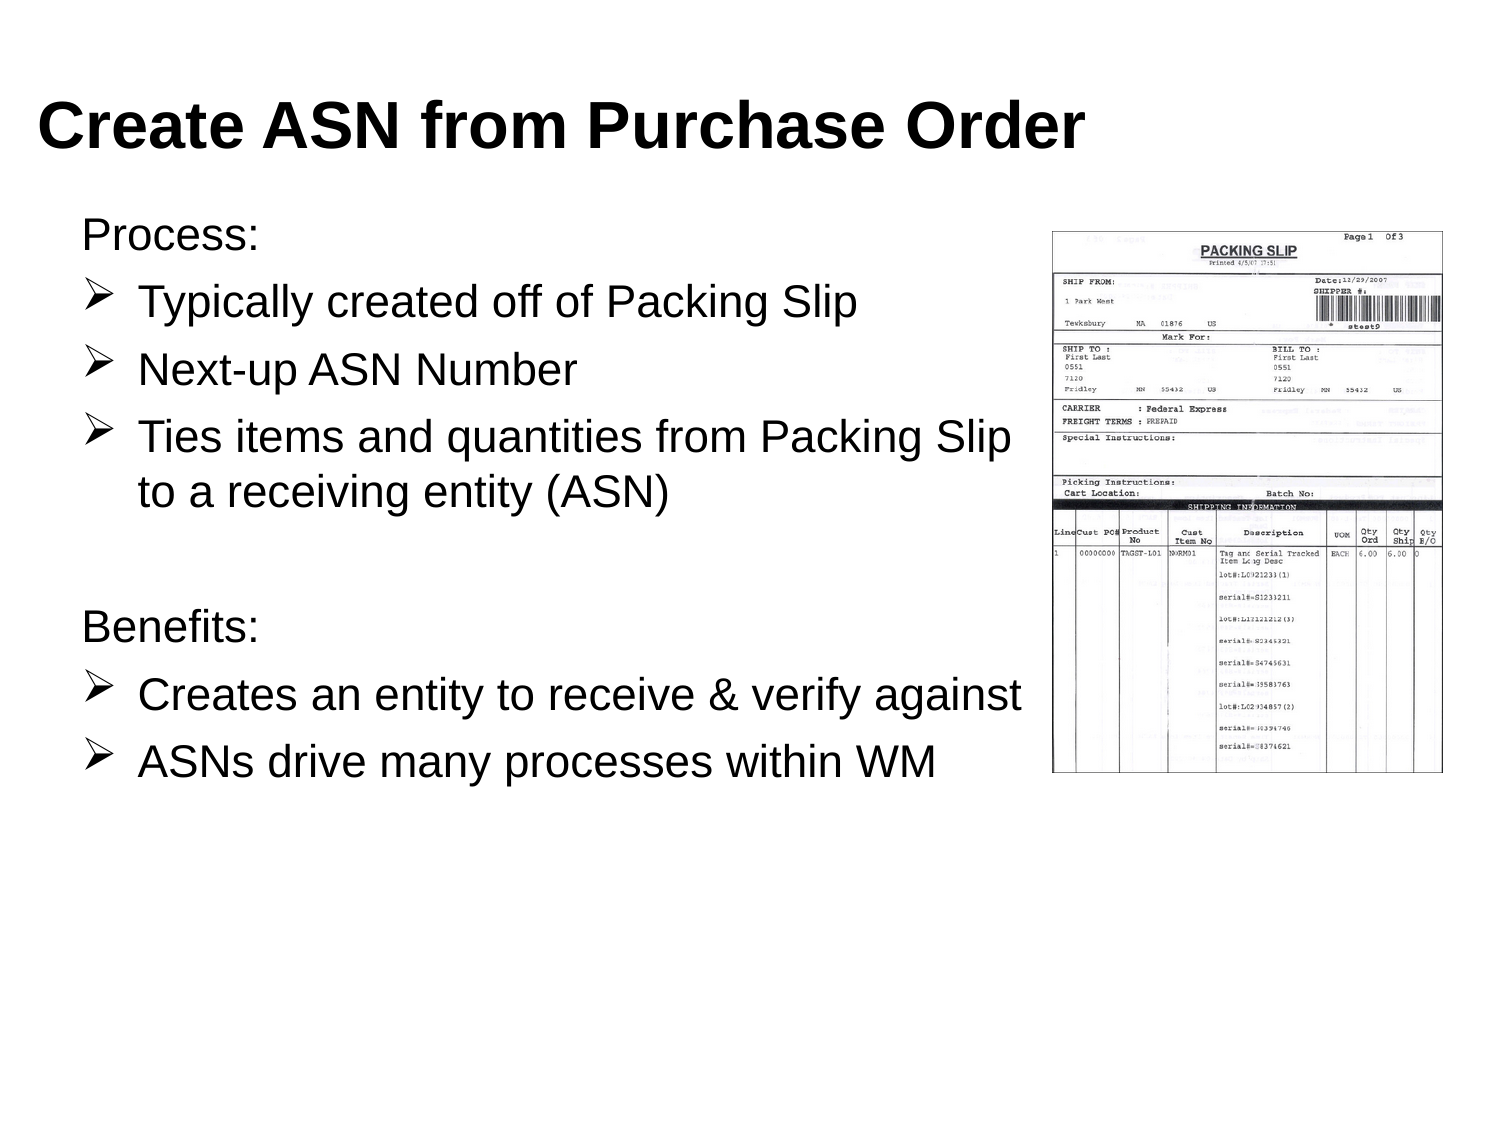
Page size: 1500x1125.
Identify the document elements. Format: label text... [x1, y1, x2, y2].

title Create ASN from Purchase Order [22, 74, 1421, 124]
picture [1052, 231, 1448, 776]
text_box Process: Typically created off of Packing Slip Next-up ASN Number Ties items and quantities from Packing Slip to a receiving entity (ASN) Benefits: Creates an entity to receive & verify against ASNs drive many processes within WM [66, 197, 1064, 869]
